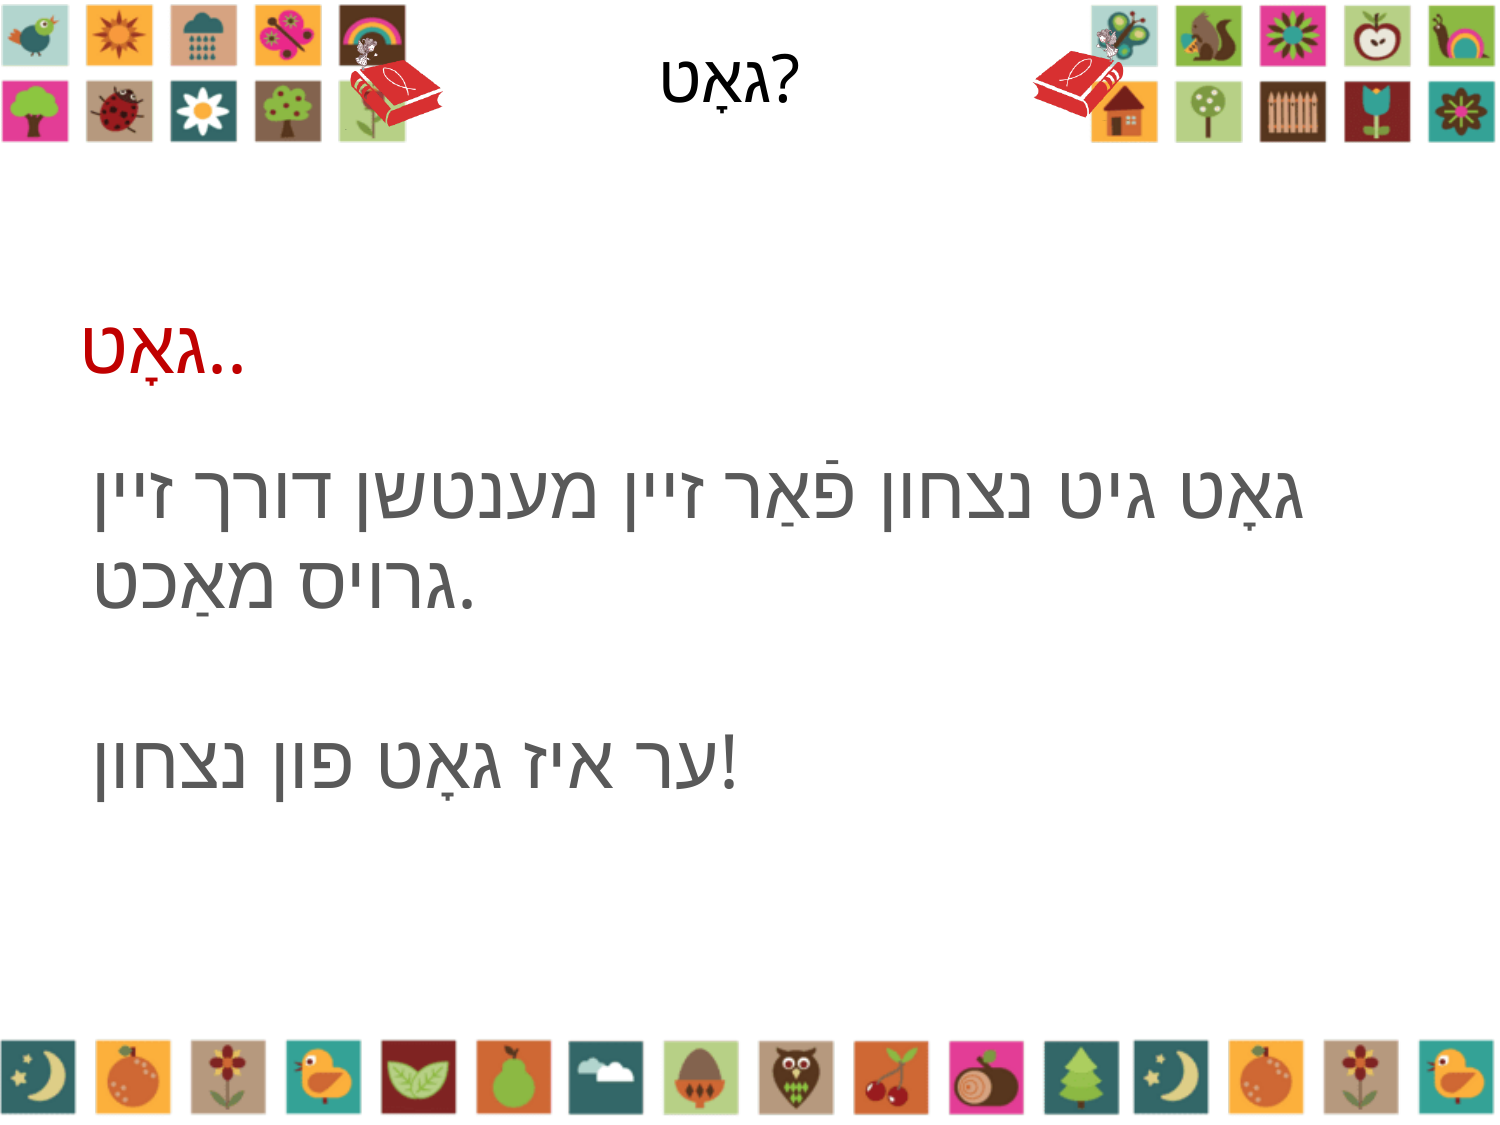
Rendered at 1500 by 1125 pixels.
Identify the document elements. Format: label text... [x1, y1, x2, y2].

text_box גאָט? [480, 28, 997, 124]
text_box גאָט.. [64, 290, 1412, 396]
picture [0, 3, 475, 150]
picture [1001, 3, 1500, 150]
text_box גאָט גיט נצחון פֿאַר זיין מענטשן דורך זיין גרויס מאַכט. ער איז גאָט פון נצחון! [76, 436, 1424, 812]
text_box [0, 1028, 1500, 1118]
